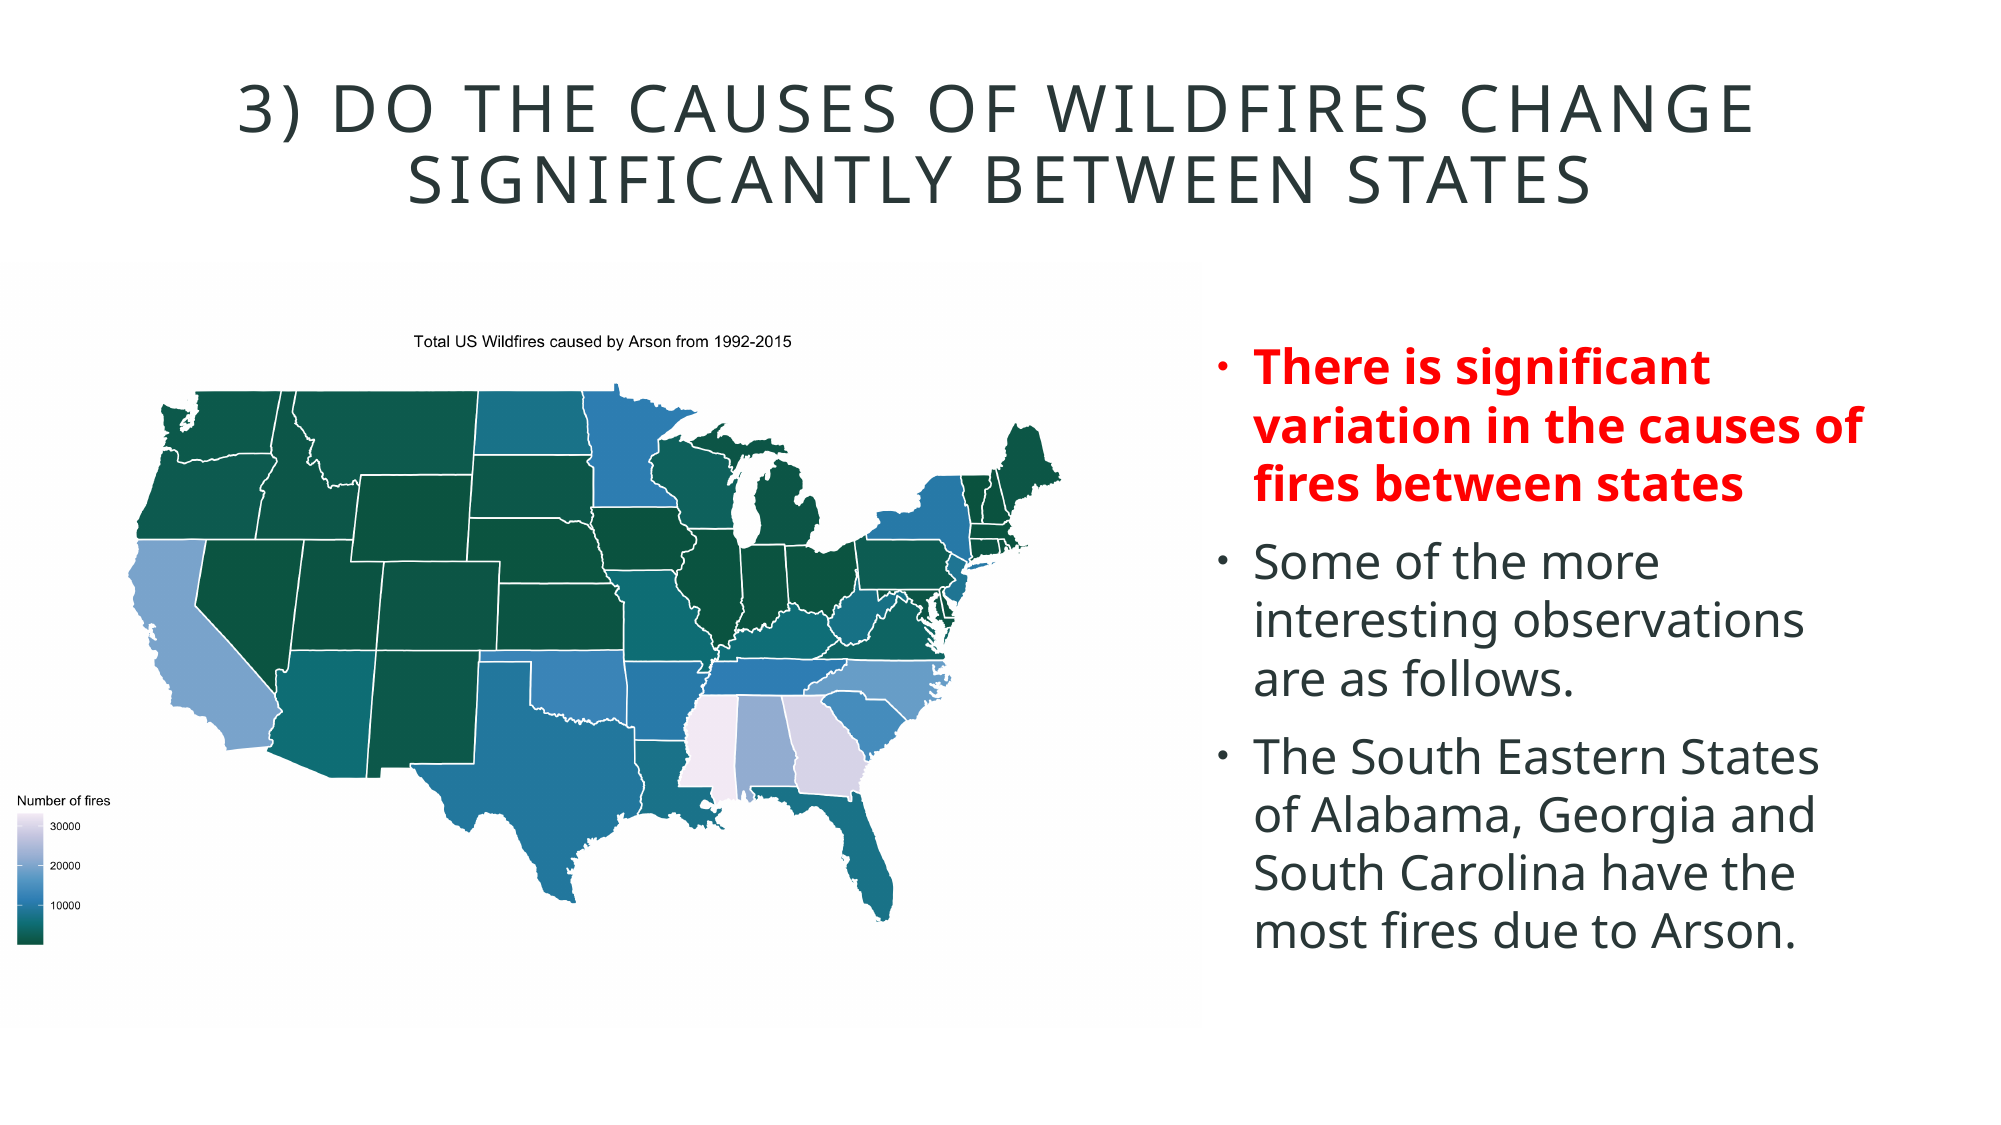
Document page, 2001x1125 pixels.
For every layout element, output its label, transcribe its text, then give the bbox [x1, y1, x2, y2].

list There is significant variation in the causes of fires between states Some of the more interesting observations are as follows. The South Eastern States of Alabama, Georgia and South Carolina have the most fires due to Arson. [1202, 328, 1890, 972]
title 3) Do the causes of wildfires change significantly between states [221, 0, 1779, 225]
picture [0, 262, 1202, 1028]
